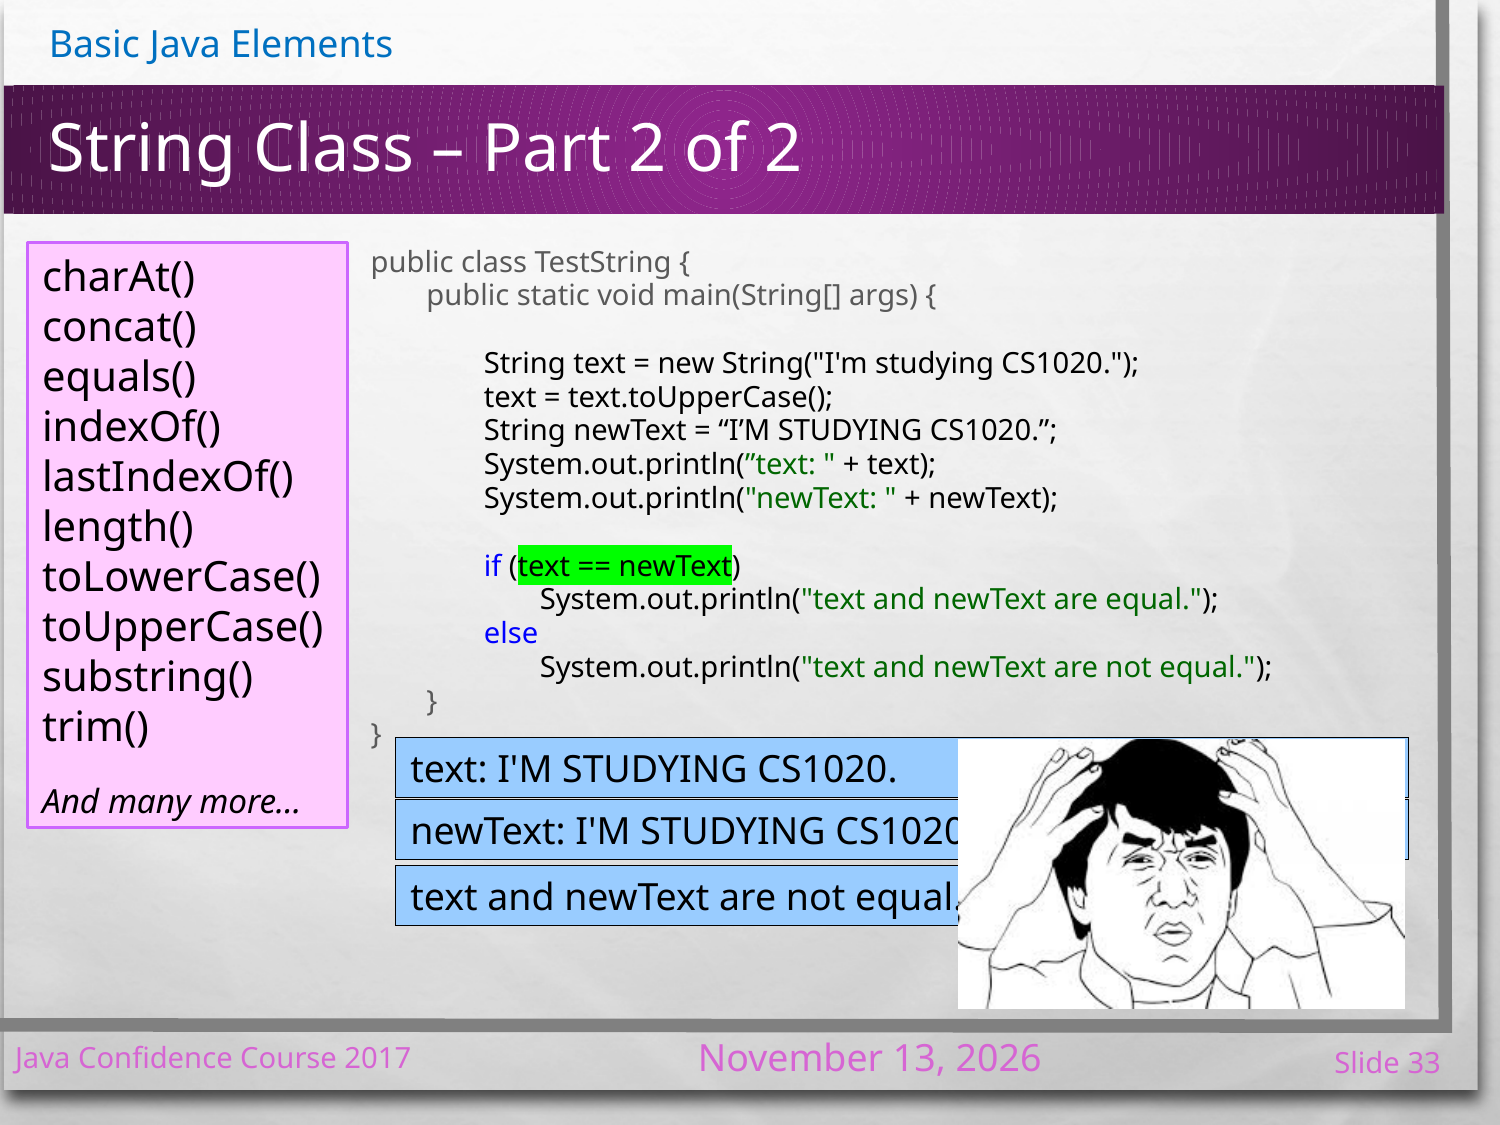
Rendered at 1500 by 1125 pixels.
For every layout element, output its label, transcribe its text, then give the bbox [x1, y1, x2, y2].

text_box charAt() concat() equals() indexOf() lastIndexOf() length() toLowerCase() toUpperCase() substring() trim() And many more… [26, 241, 349, 829]
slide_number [633, 1027, 1106, 1092]
text_box public class TestString { public static void main(String[] args) { String text = new String("I'm studying CS1020."); text = text.toUpperCase(); String newText = “I’M STUDYING CS1020.”; System.out.println(”text: " + text); System.out.println("newText: " + newText); if (text == newText) System.out.println("text and newText are equal."); else System.out.println("text and newText are not equal."); } } [355, 242, 1456, 758]
text_box newText: I'M STUDYING CS1020. [395, 799, 958, 860]
footer Java Confidence Course 2017 [0, 1027, 634, 1090]
slide_number Slide 33 [1108, 1029, 1456, 1100]
text_box text and newText are not equal. [395, 865, 958, 926]
picture [958, 739, 1406, 1009]
title String Class – Part 2 of 2 [3, 87, 1445, 214]
text_box text: I'M STUDYING CS1020. [395, 737, 1409, 798]
